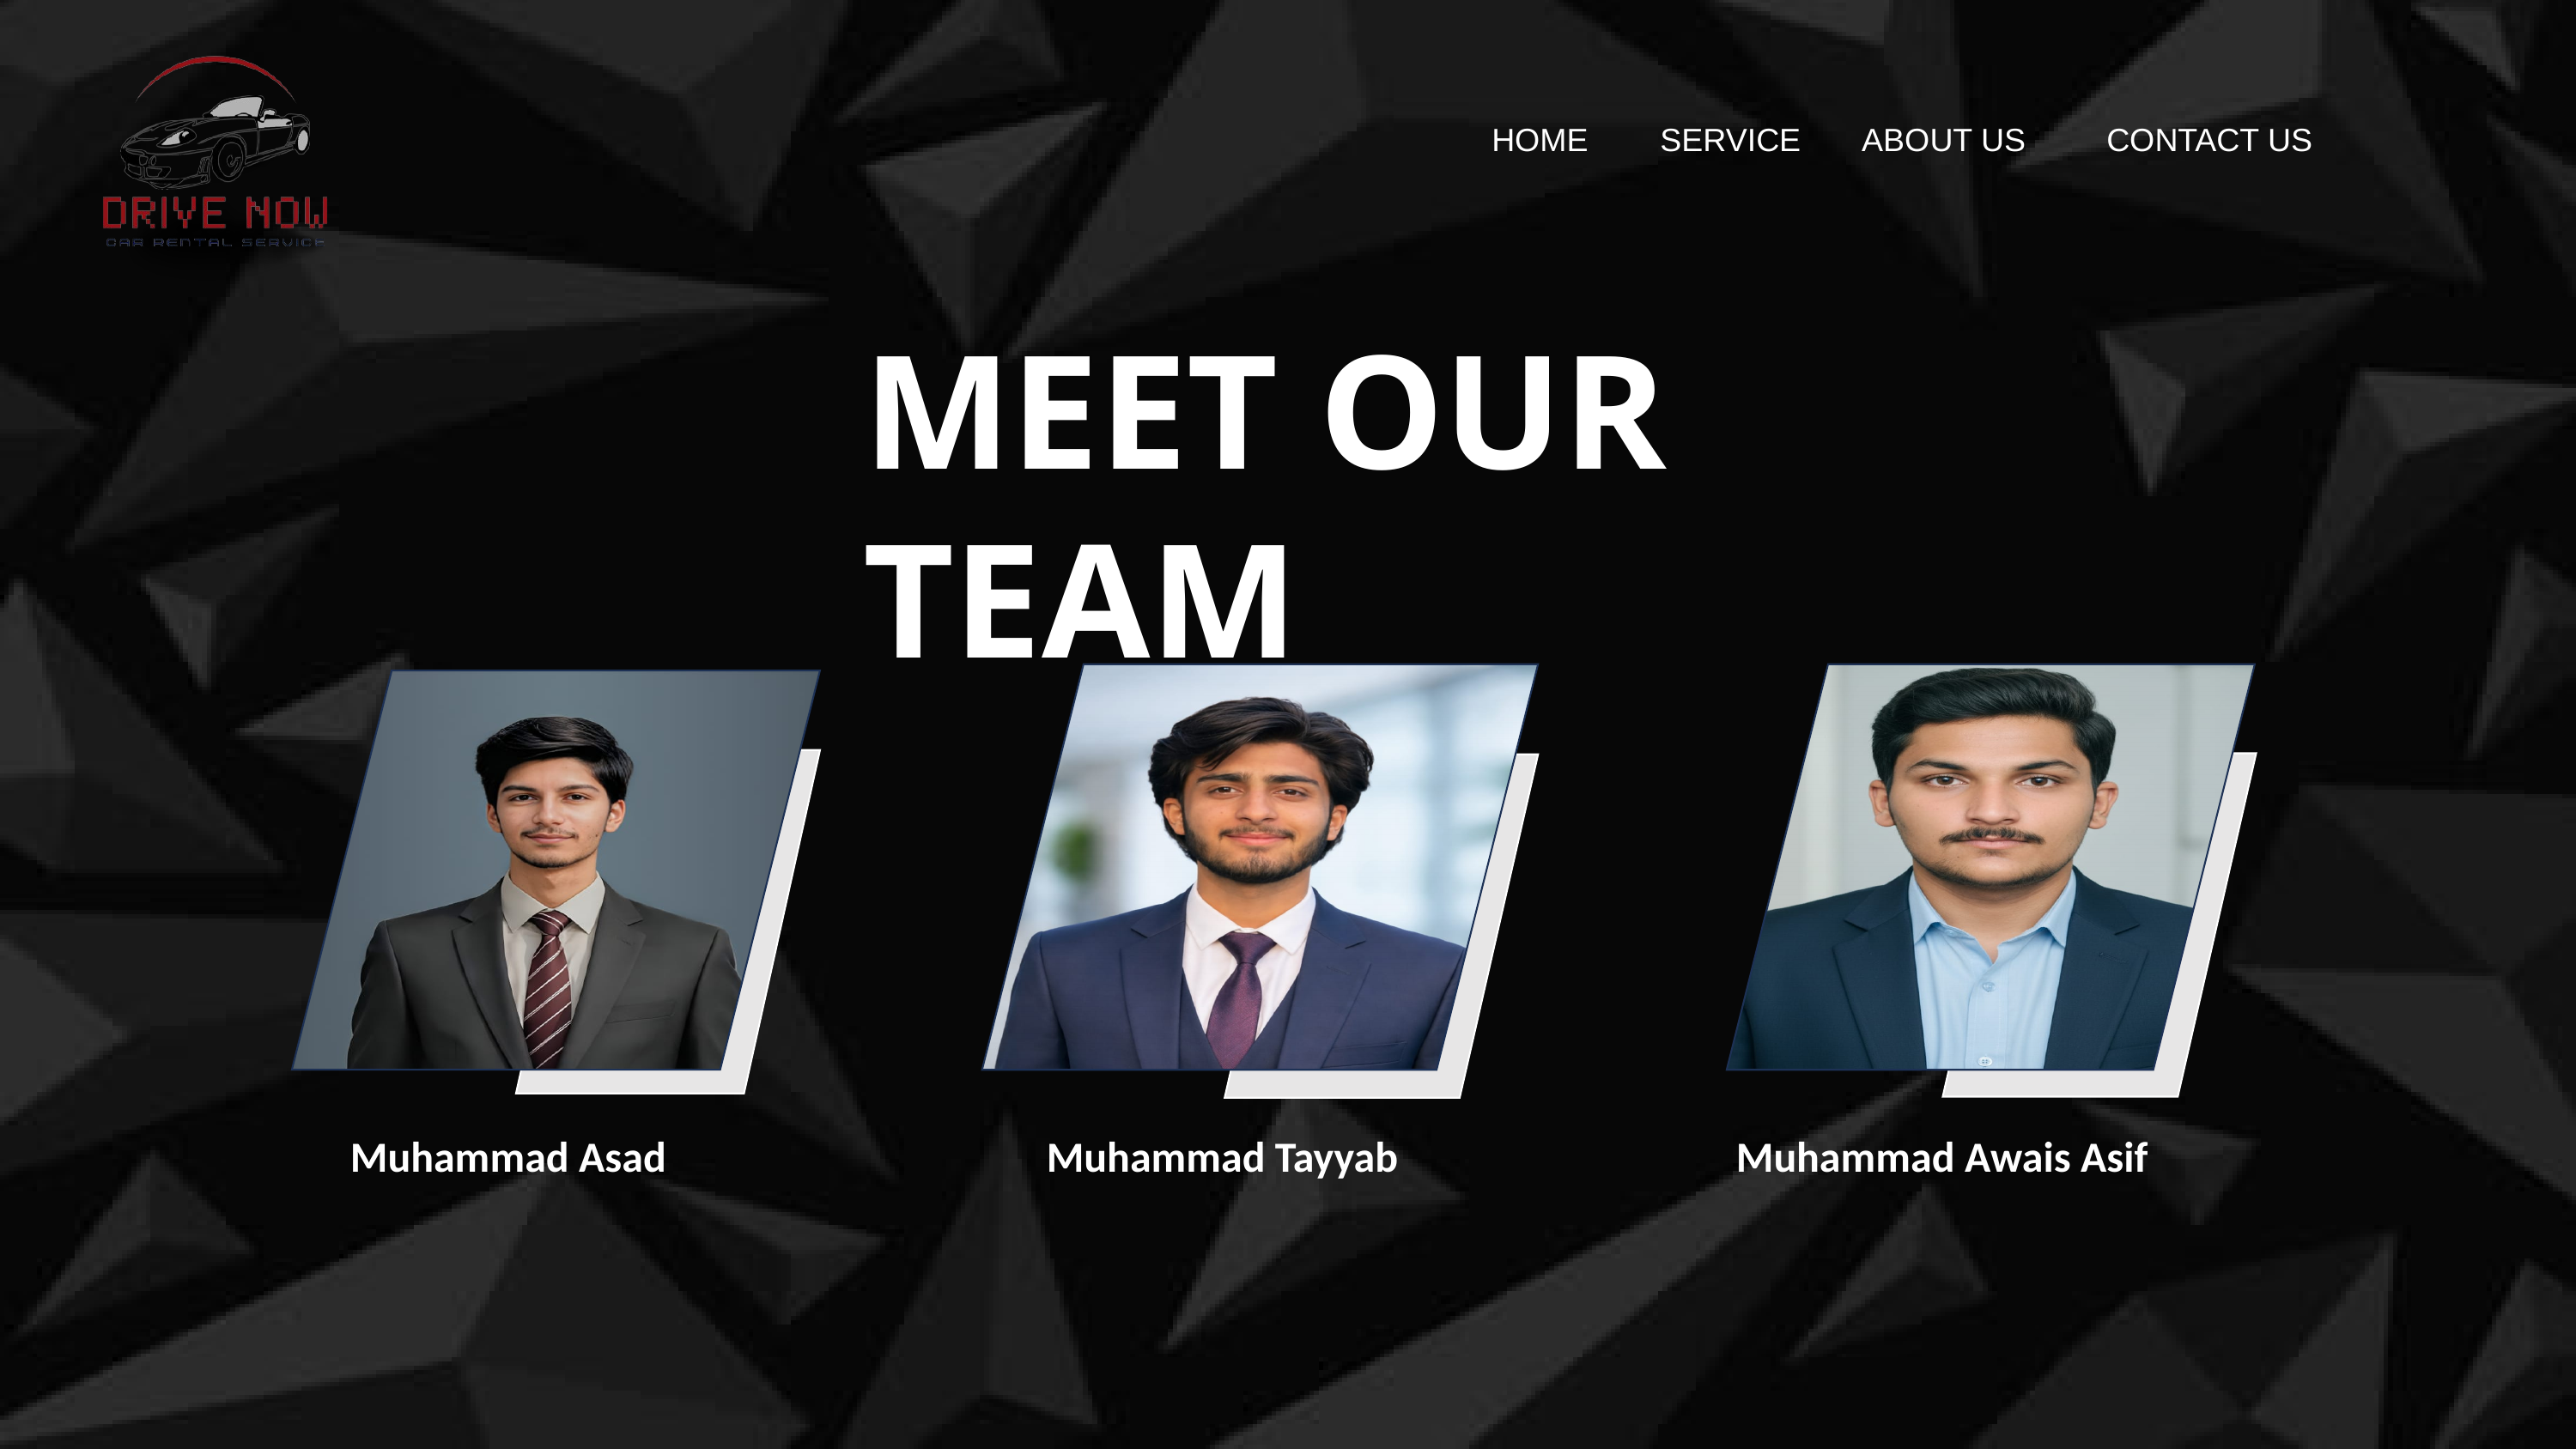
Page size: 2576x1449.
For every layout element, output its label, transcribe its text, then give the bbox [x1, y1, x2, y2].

picture [0, 0, 2576, 1449]
text_box HOME SERVICE ABOUT US CONTACT US [1479, 112, 2576, 165]
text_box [981, 664, 1539, 1188]
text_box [1723, 664, 2257, 1188]
text_box MEET OUR TEAM [850, 305, 1726, 696]
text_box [291, 670, 820, 1188]
